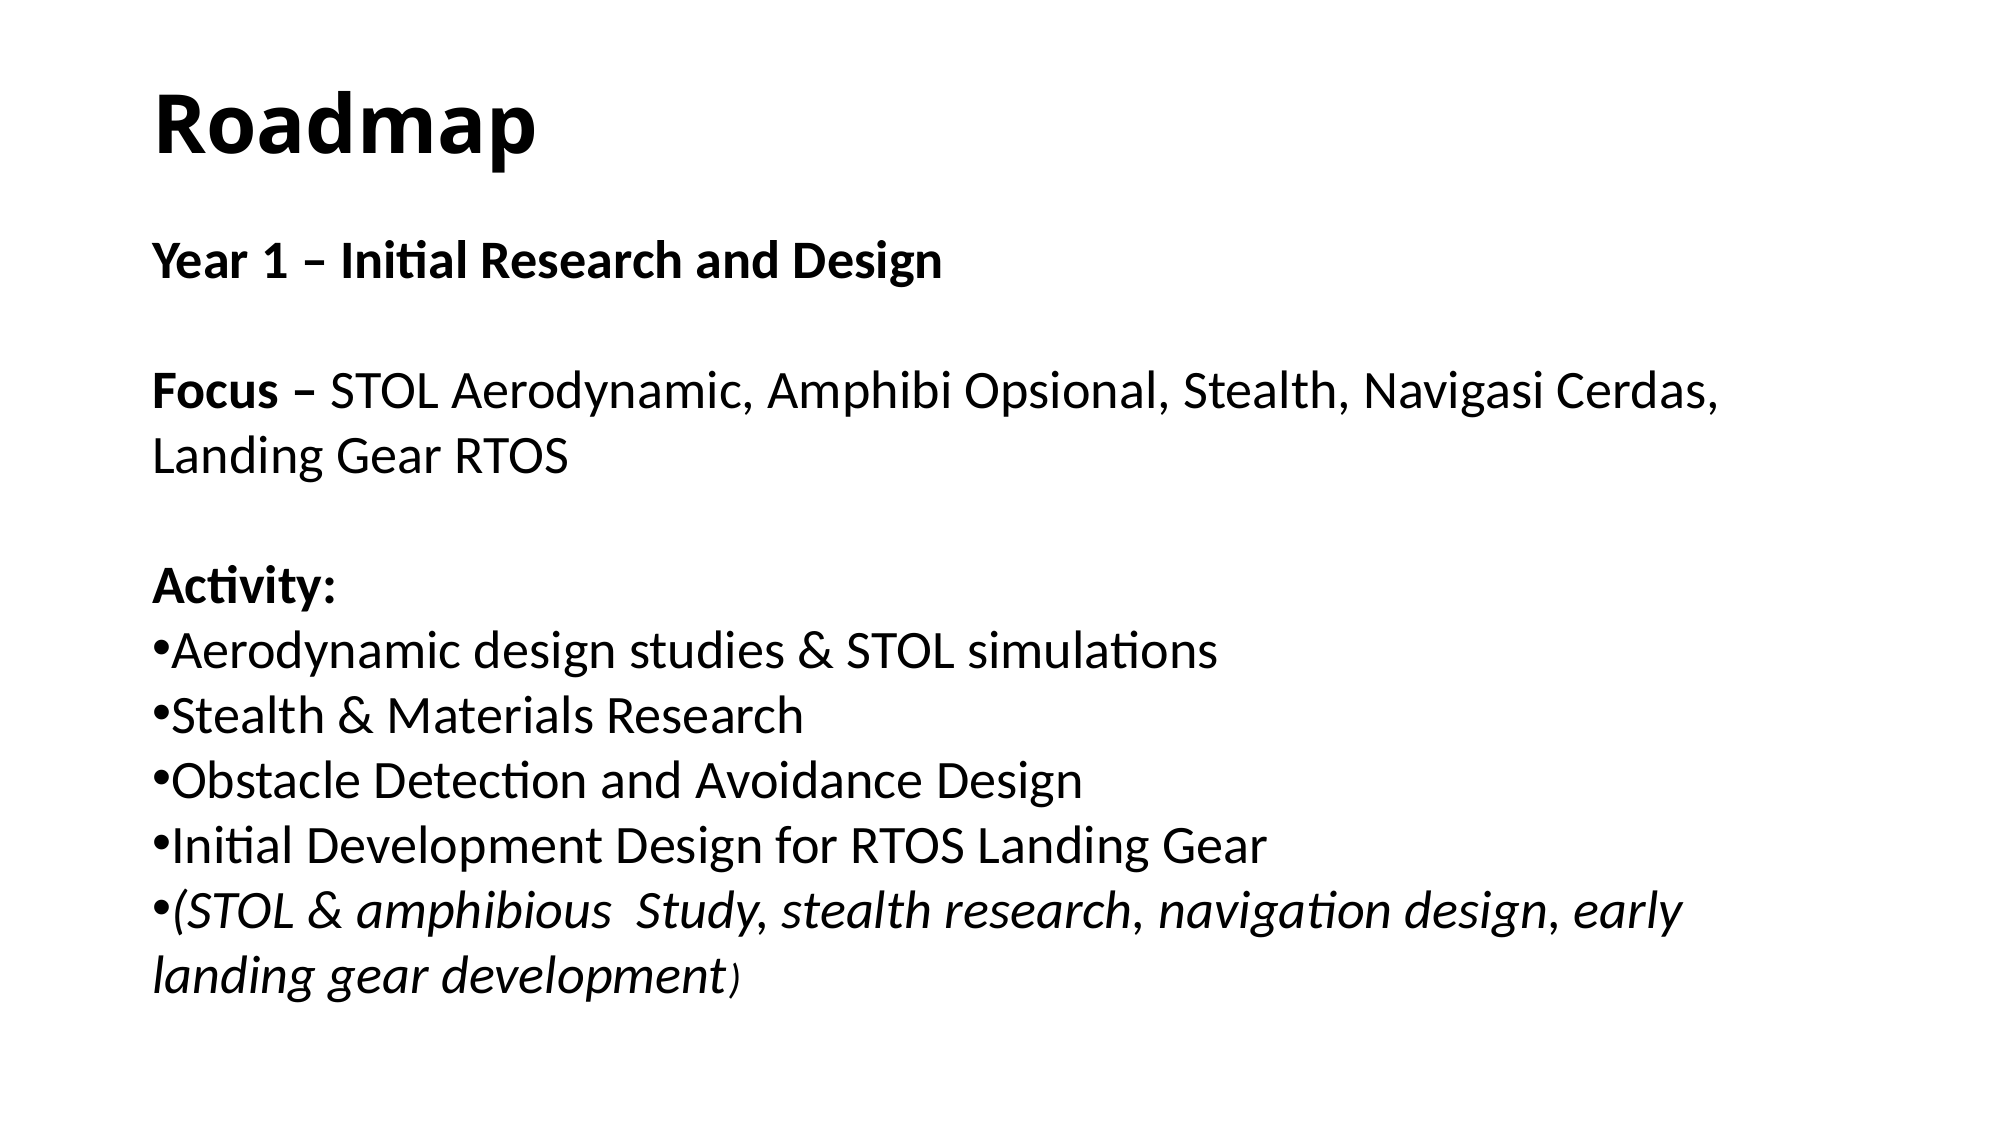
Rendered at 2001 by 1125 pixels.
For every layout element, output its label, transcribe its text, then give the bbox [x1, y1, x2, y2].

title Roadmap [137, 75, 1863, 180]
text_box Year 1 – Initial Research and Design Focus – STOL Aerodynamic, Amphibi Opsional, Stealth, Navigasi Cerdas, Landing Gear RTOS Activity: Aerodynamic design studies & STOL simulations Stealth & Materials Research Obstacle Detection and Avoidance Design Initial Development Design for RTOS Landing Gear (STOL & amphibious Study, stealth research, navigation design, early landing gear development) [137, 217, 1863, 1012]
